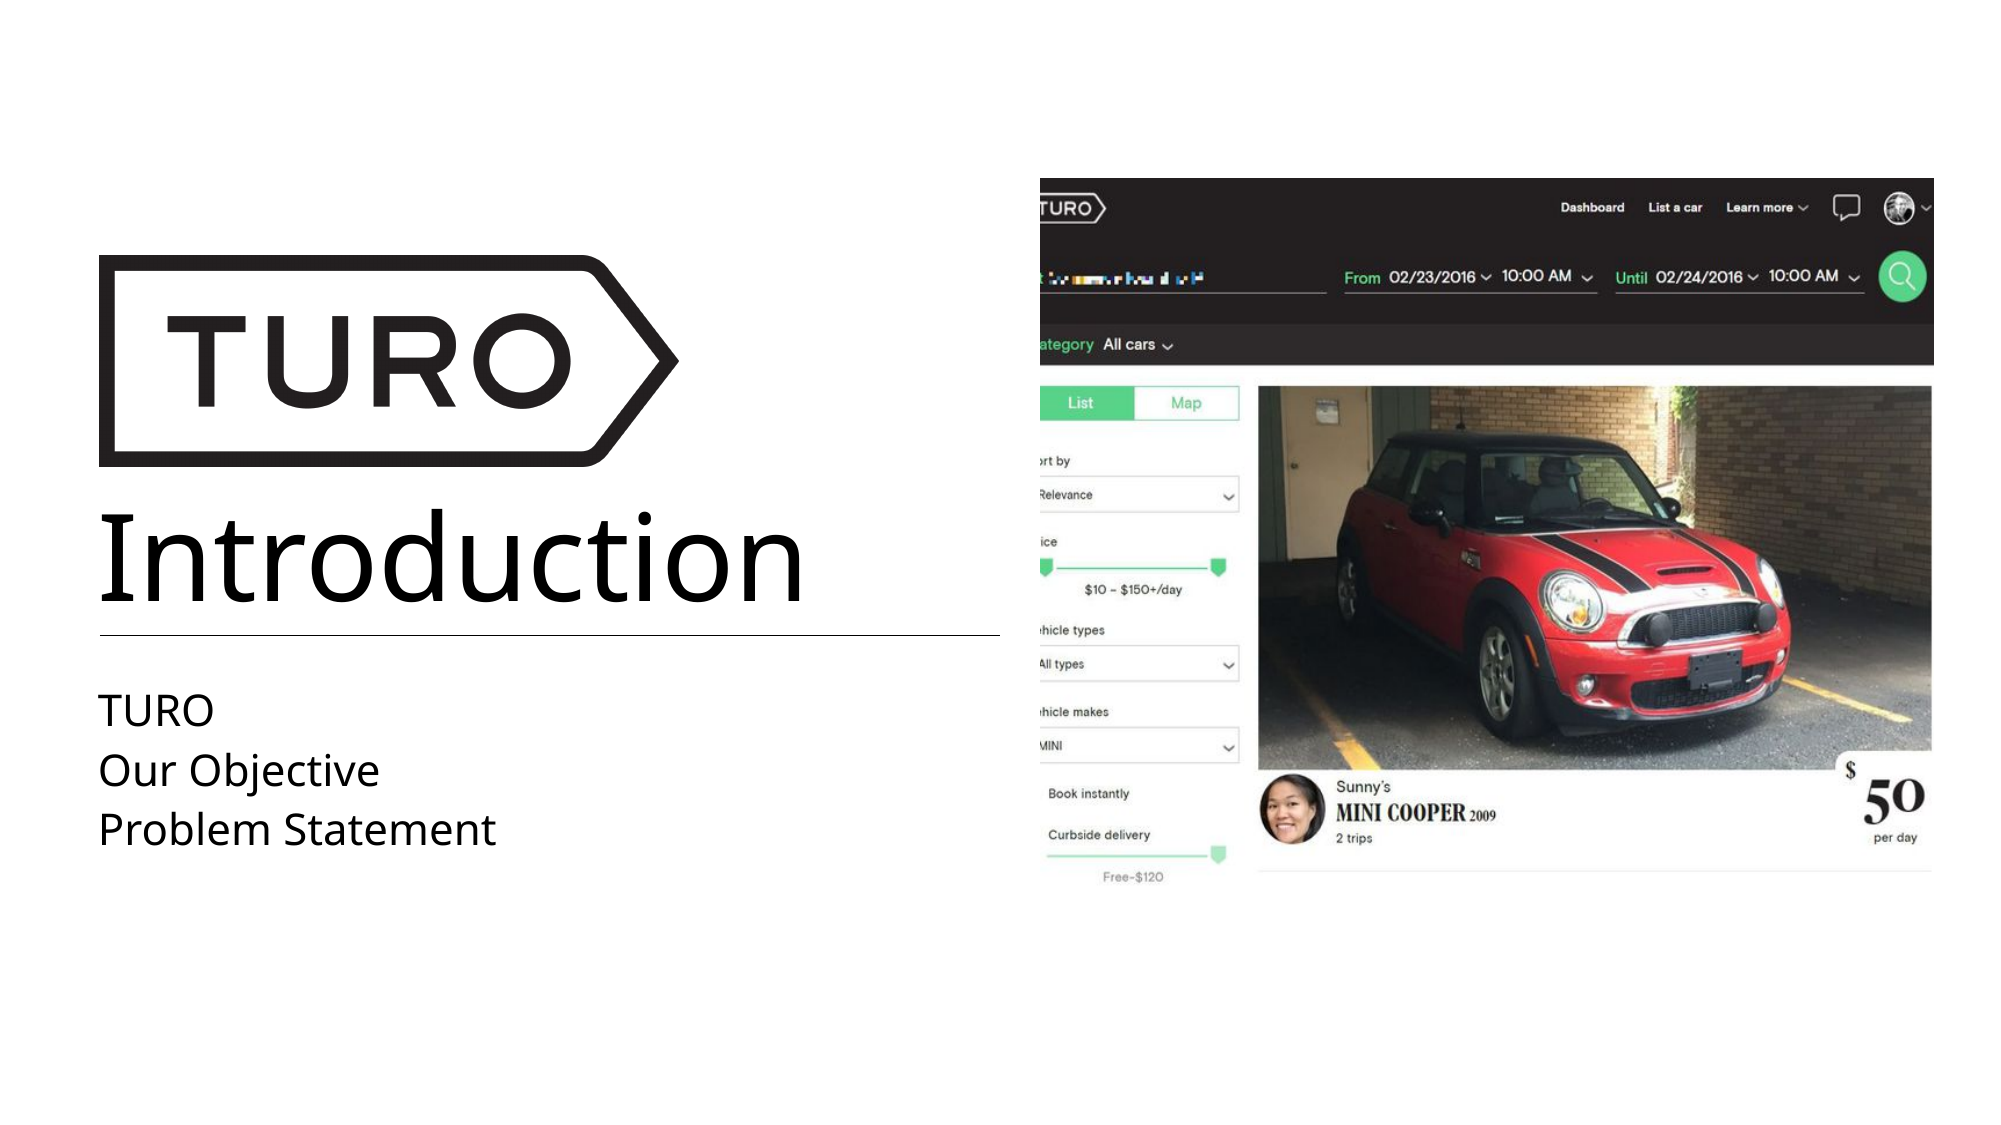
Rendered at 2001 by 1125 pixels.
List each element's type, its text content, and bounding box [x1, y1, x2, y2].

picture [99, 255, 679, 467]
picture [1040, 178, 1934, 898]
text_box TURO Our Objective Problem Statement [82, 680, 984, 944]
title Introduction [82, 489, 1024, 636]
